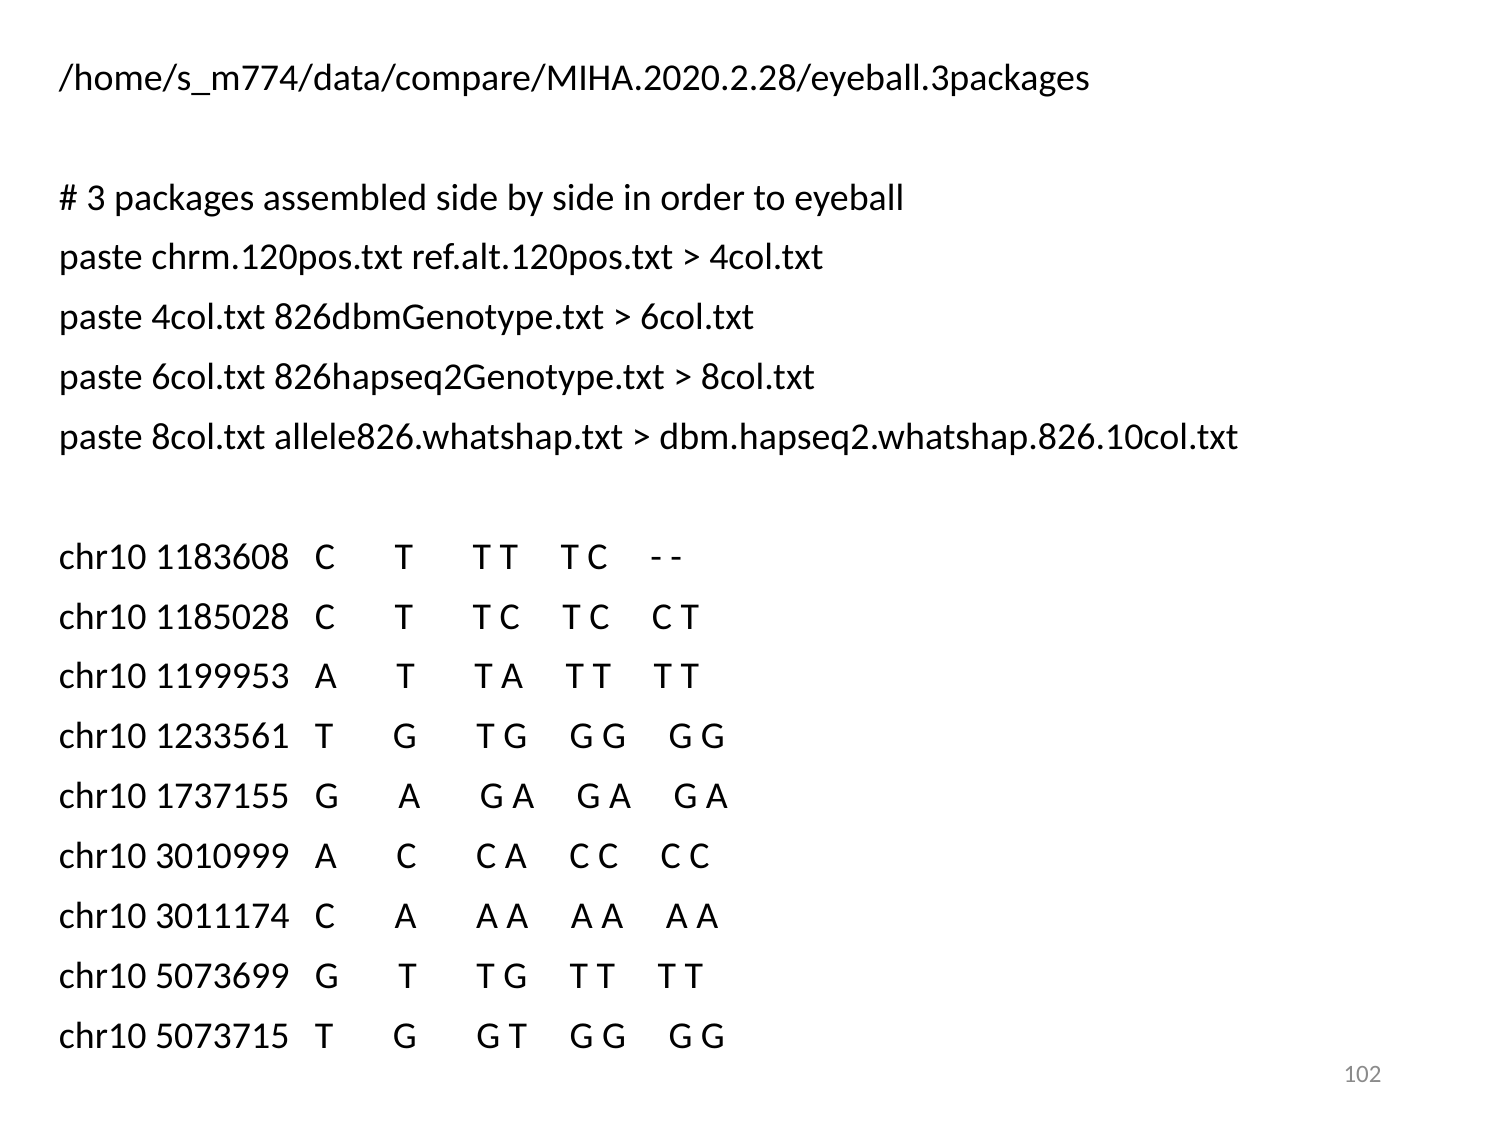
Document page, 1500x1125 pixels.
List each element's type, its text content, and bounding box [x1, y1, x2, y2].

list /home/s_m774/data/compare/MIHA.2020.2.28/eyeball.3packages # 3 packages assembled side by side in order to eyeball paste chrm.120pos.txt ref.alt.120pos.txt > 4col.txt paste 4col.txt 826dbmGenotype.txt > 6col.txt paste 6col.txt 826hapseq2Genotype.txt > 8col.txt paste 8col.txt allele826.whatshap.txt > dbm.hapseq2.whatshap.826.10col.txt chr10 1183608 C T T T T C - - chr10 1185028 C T T C T C C T chr10 1199953 A T T A T T T T chr10 1233561 T G T G G G G G chr10 1737155 G A G A G A G A chr10 3010999 A C C A C C C C chr10 3011174 C A A A A A A A chr10 5073699 G T T G T T T T chr10 5073715 T G G T G G G G [43, 50, 1453, 1075]
slide_number 102 [1059, 1042, 1397, 1103]
